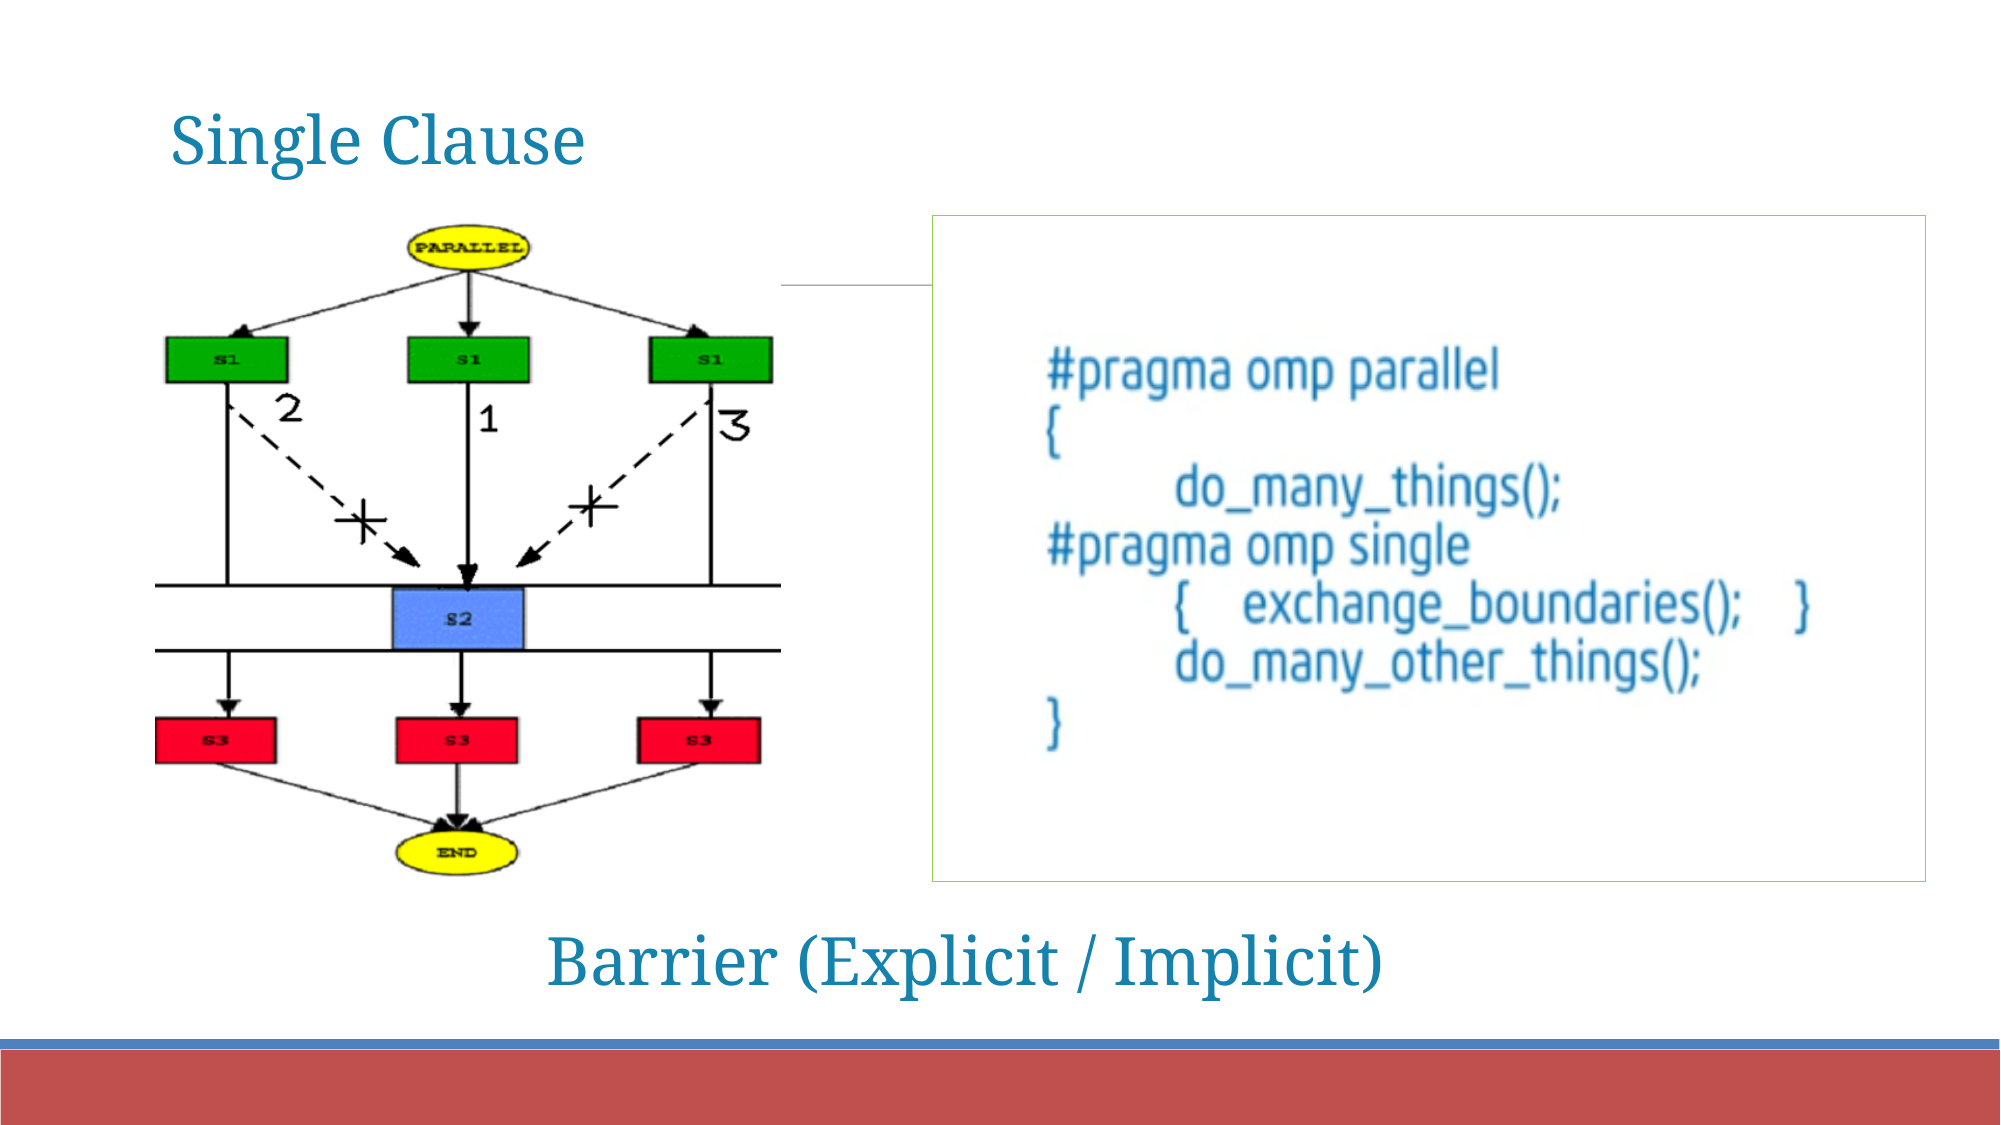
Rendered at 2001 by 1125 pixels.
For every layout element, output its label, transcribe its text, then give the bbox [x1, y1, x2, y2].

picture [931, 215, 1927, 882]
text_box Barrier (Explicit / Implicit) [532, 911, 1405, 1086]
picture [154, 218, 781, 879]
text_box Single Clause [155, 90, 1028, 185]
